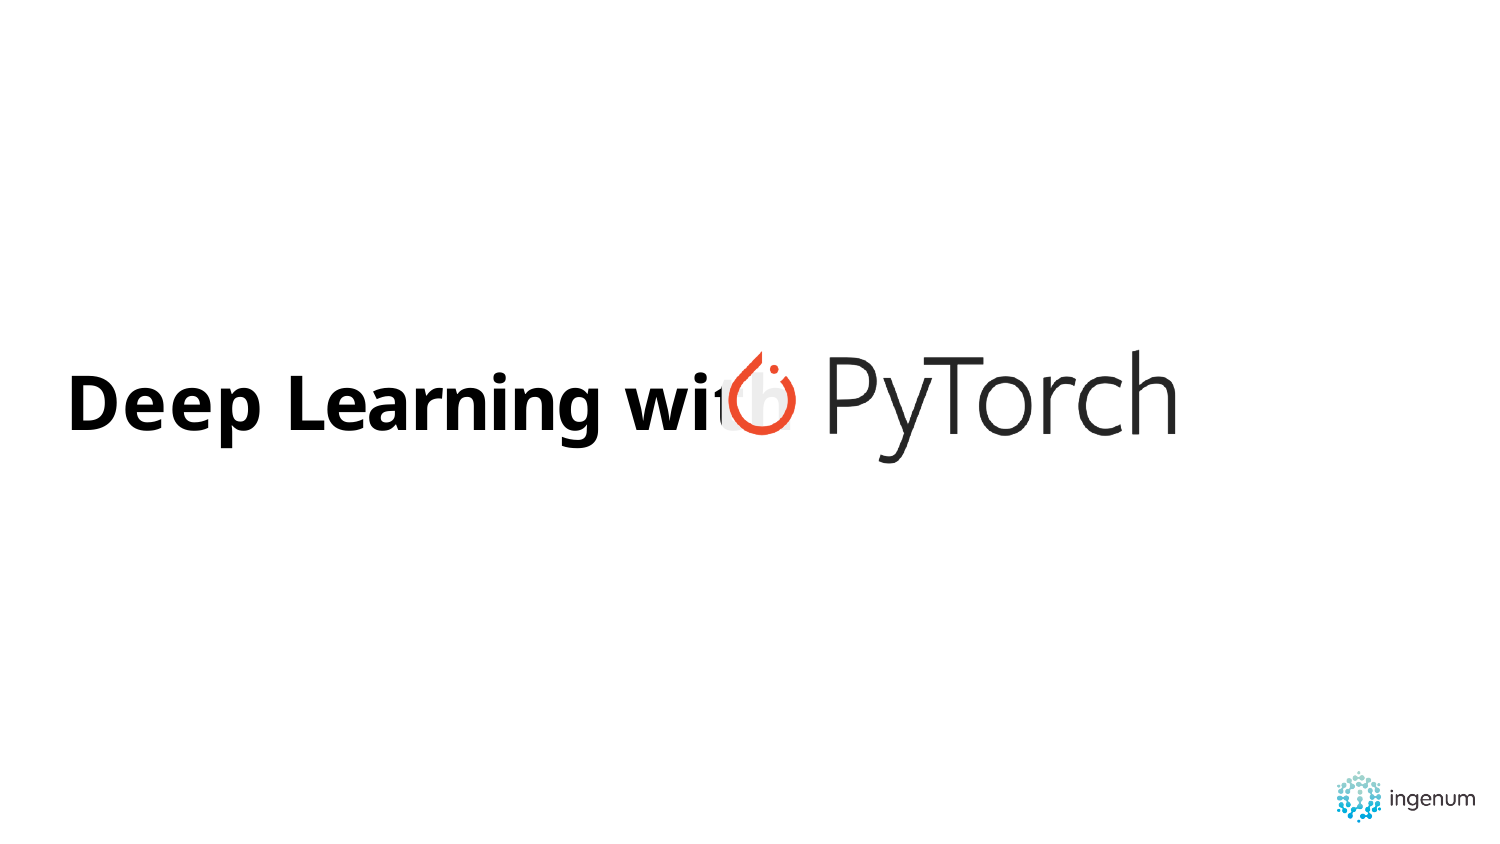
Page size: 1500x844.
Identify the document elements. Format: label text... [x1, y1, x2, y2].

picture [1337, 771, 1475, 823]
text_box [721, 326, 1188, 473]
title Deep Learning with [64, 353, 875, 496]
